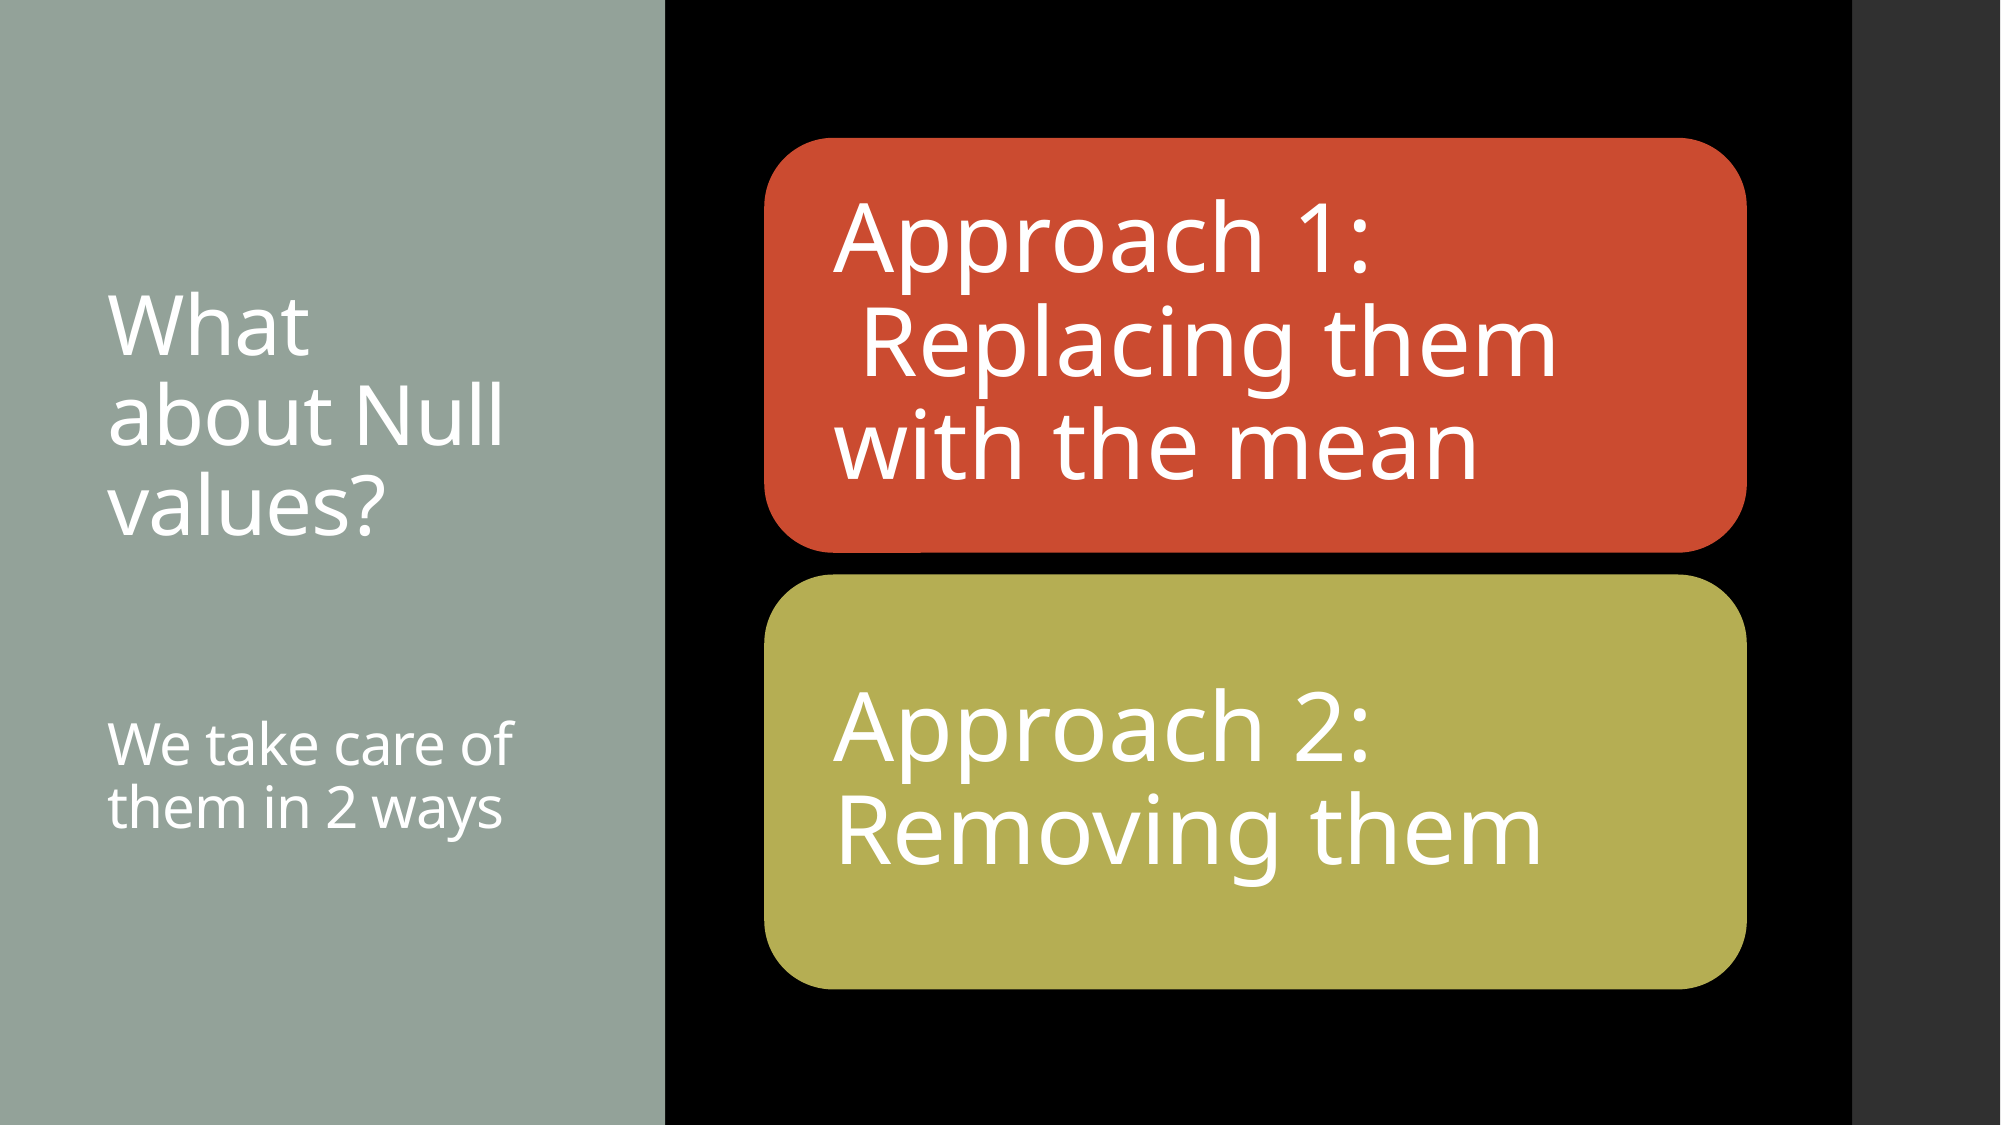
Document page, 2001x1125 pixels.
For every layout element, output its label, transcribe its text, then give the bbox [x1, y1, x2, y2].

text_box [1851, 0, 2000, 1125]
text_box [0, 0, 666, 1125]
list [763, 131, 1748, 996]
title What about Null values? We take care of them in 2 ways [92, 137, 539, 988]
